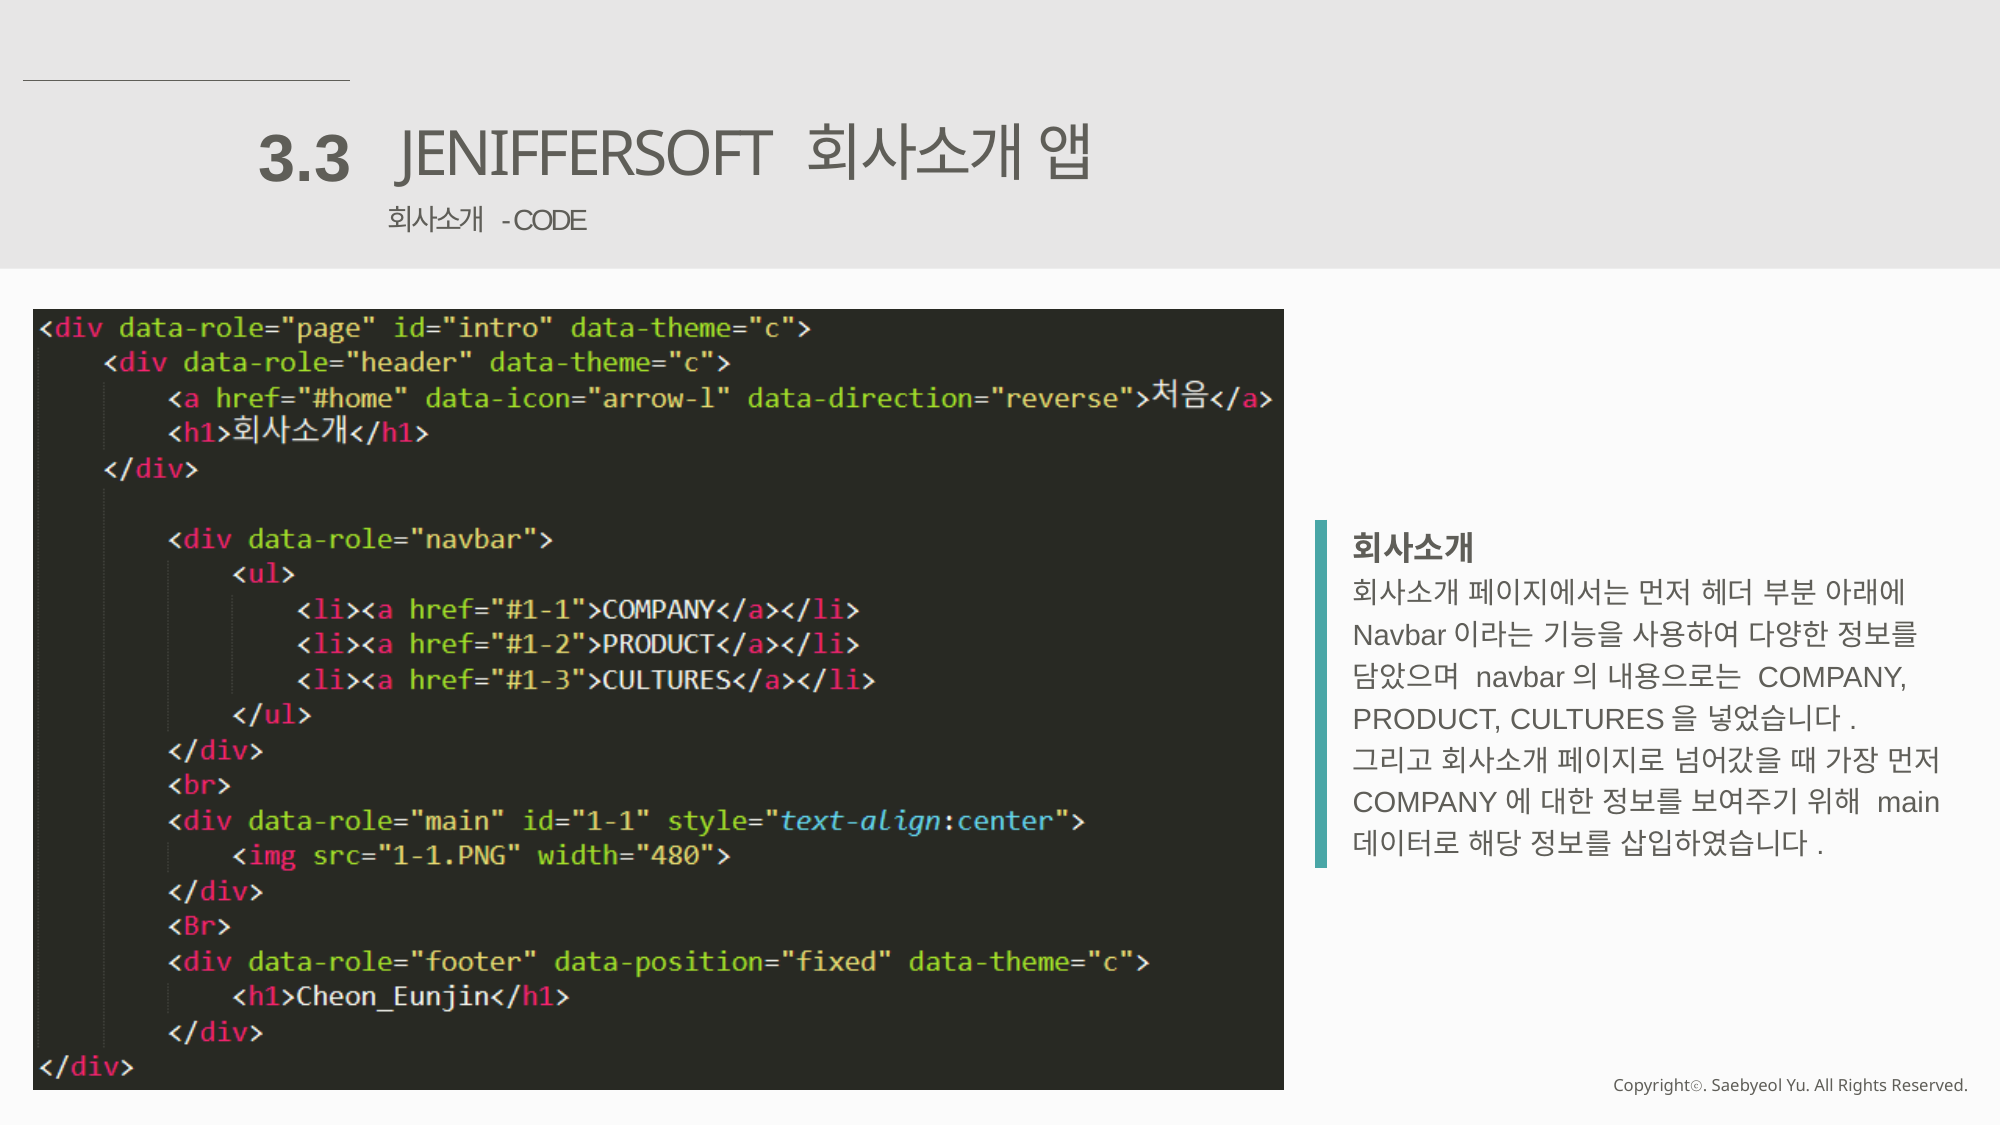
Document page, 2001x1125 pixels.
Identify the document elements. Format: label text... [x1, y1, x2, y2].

text_box [0, 0, 2000, 270]
text_box 회사소개 회사소개 페이지에서는 먼저 헤더 부분 아래에 Navbar이라는 기능을 사용하여 다양한 정보를 담았으며 navbar의 내용으로는 COMPANY, PRODUCT, CULTURES을 넣었습니다. 그리고 회사소개 페이지로 넘어갔을 때 가장 먼저 COMPANY에 대한 정보를 보여주기 위해 main 데이터로 해당 정보를 삽입하였습니다. [1337, 511, 1967, 868]
text_box JENIFFERSOFT 회사소개 앱 [384, 105, 1111, 196]
picture [33, 309, 1284, 1090]
text_box 3.3 [243, 106, 366, 202]
text_box 회사소개 - CODE [372, 193, 603, 244]
